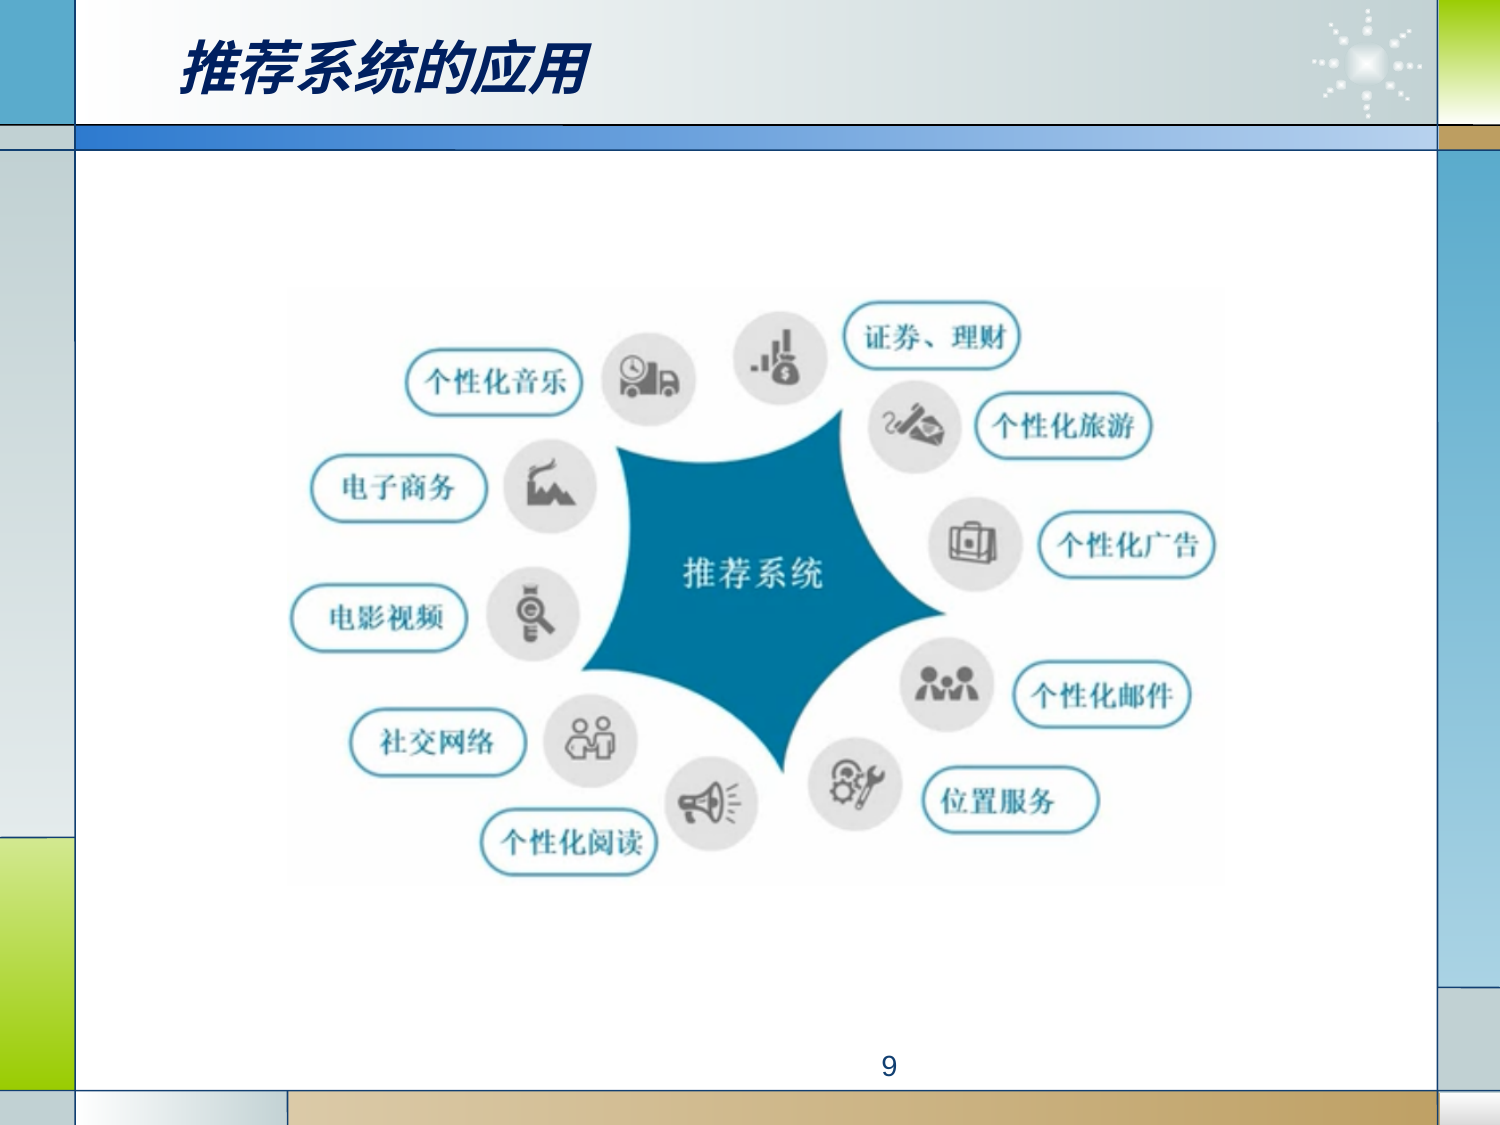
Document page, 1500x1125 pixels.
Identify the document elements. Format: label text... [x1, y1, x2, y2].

title 推荐系统的应用 [162, 19, 1263, 113]
picture [287, 287, 1226, 886]
slide_number 9 [562, 1039, 913, 1081]
